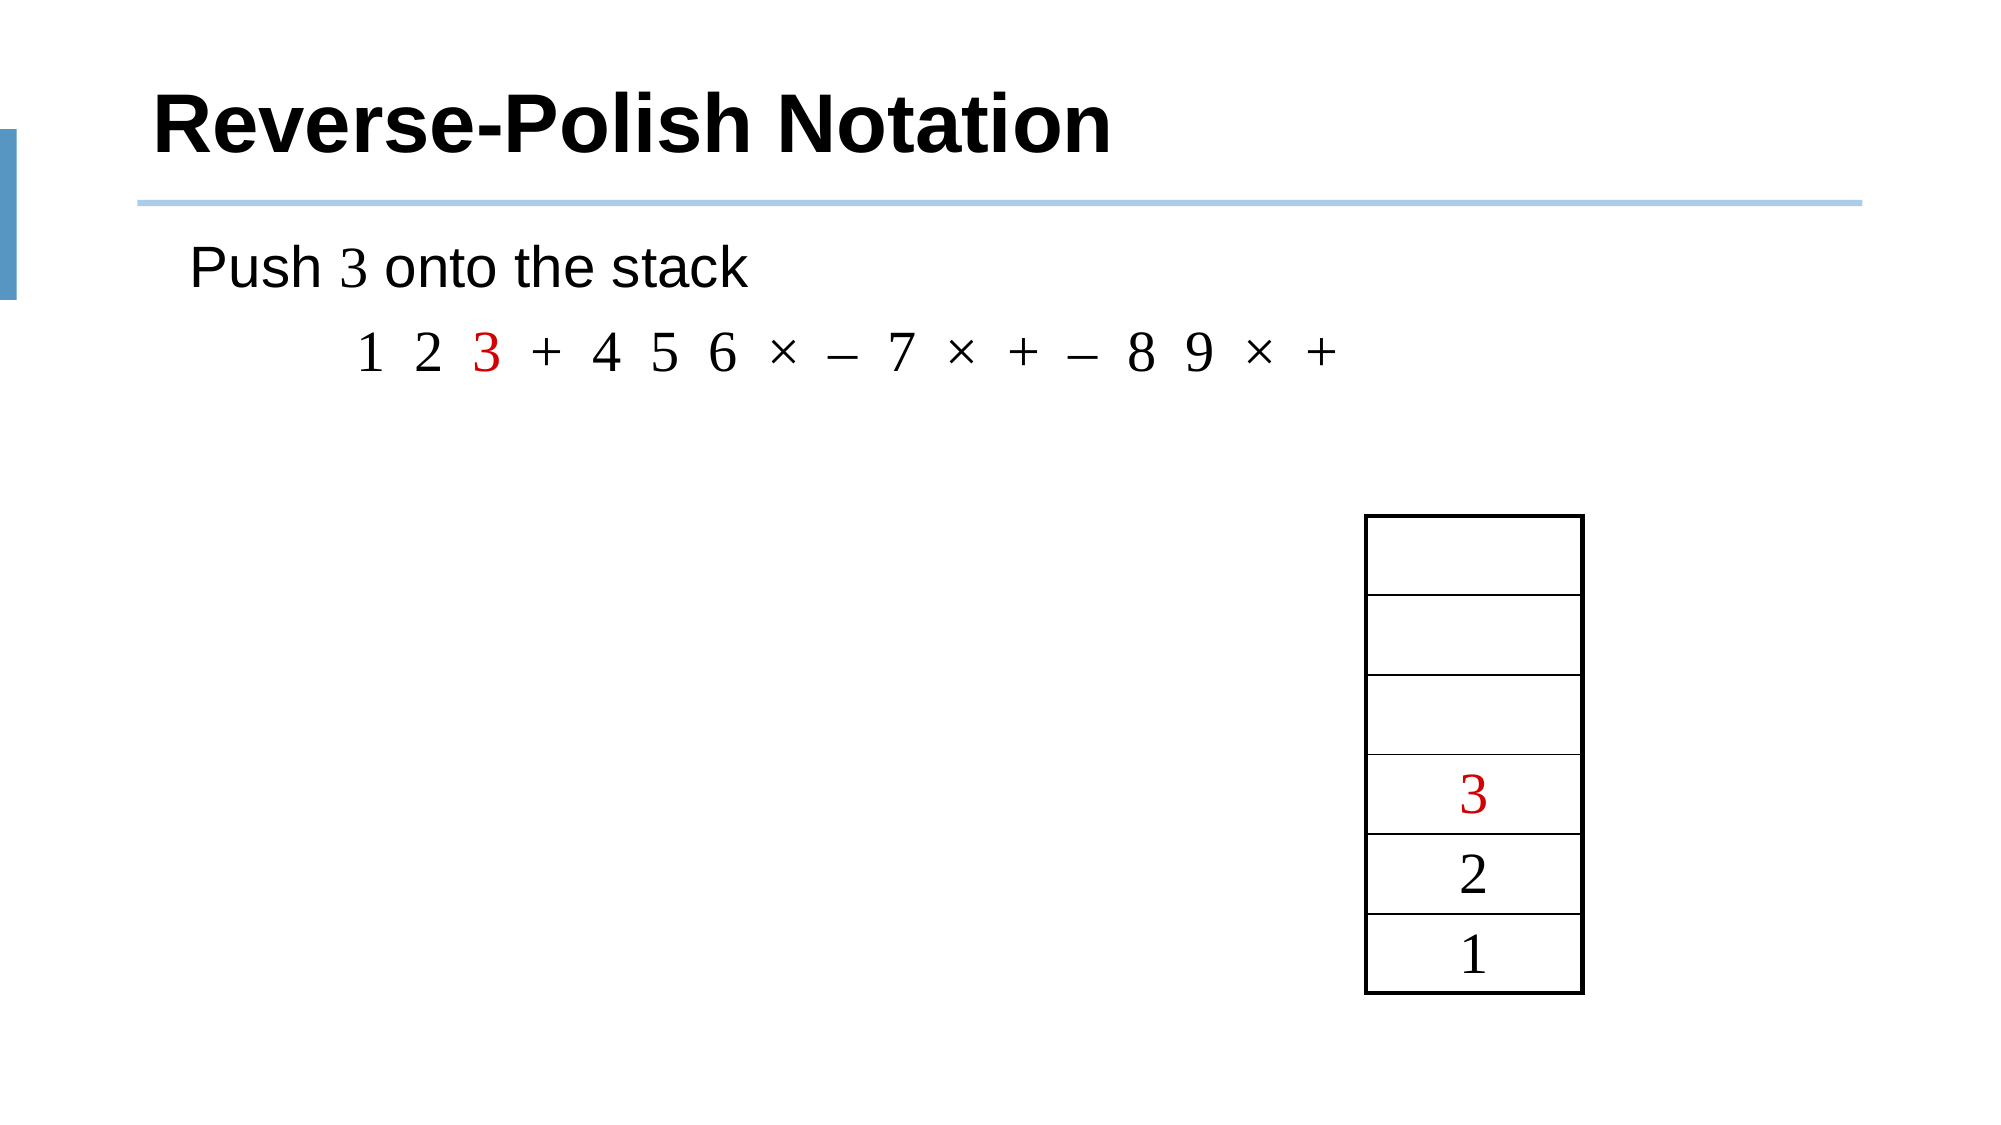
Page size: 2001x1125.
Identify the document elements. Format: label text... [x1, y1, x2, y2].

list Push 3 onto the stack 1 2 3 + 4 5 6 × – 7 × + – 8 9 × + [137, 229, 1863, 1014]
table_cell 2 [1368, 835, 1580, 913]
table_header [1368, 518, 1580, 594]
table_cell [1368, 676, 1580, 754]
table_cell 3 [1368, 755, 1580, 833]
title Reverse-Polish Notation [137, 42, 1863, 208]
table_cell [1368, 596, 1580, 674]
table_cell 1 [1368, 915, 1580, 991]
